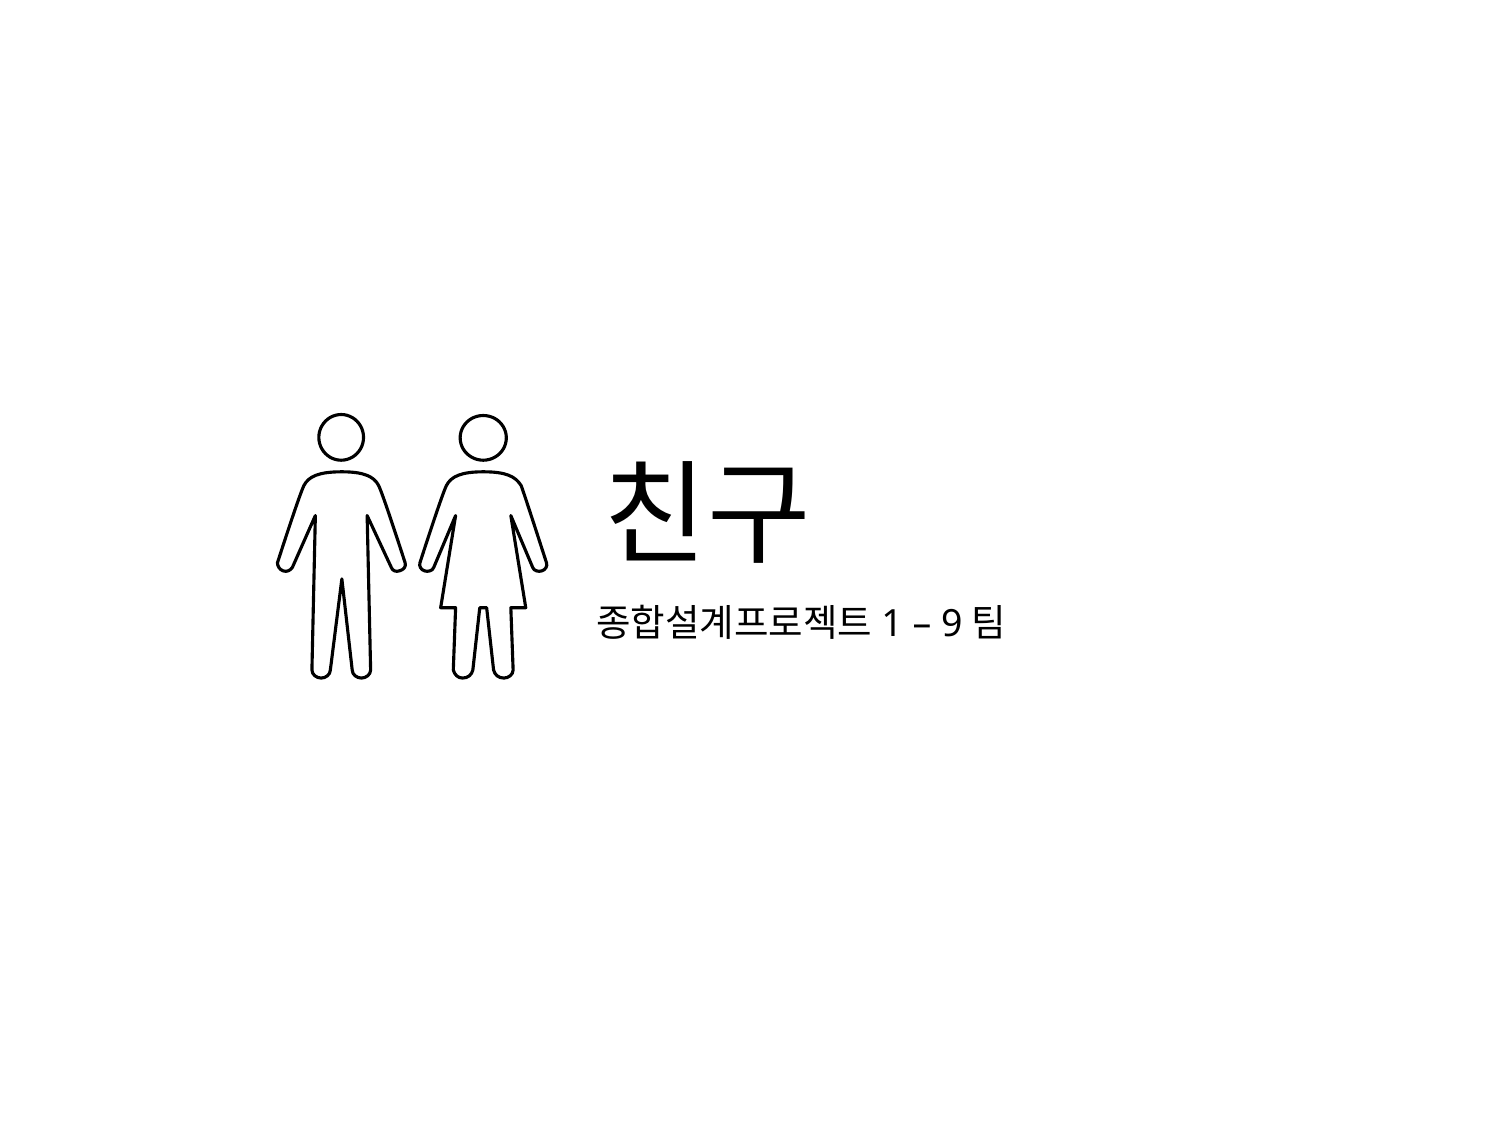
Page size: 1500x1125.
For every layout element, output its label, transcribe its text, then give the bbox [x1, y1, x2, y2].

text_box 종합설계프로젝트1 – 9팀 [596, 598, 1376, 644]
text_box 친구 [589, 435, 826, 585]
text_box [277, 471, 406, 679]
text_box [318, 414, 364, 461]
text_box [460, 415, 507, 461]
text_box [419, 471, 547, 679]
